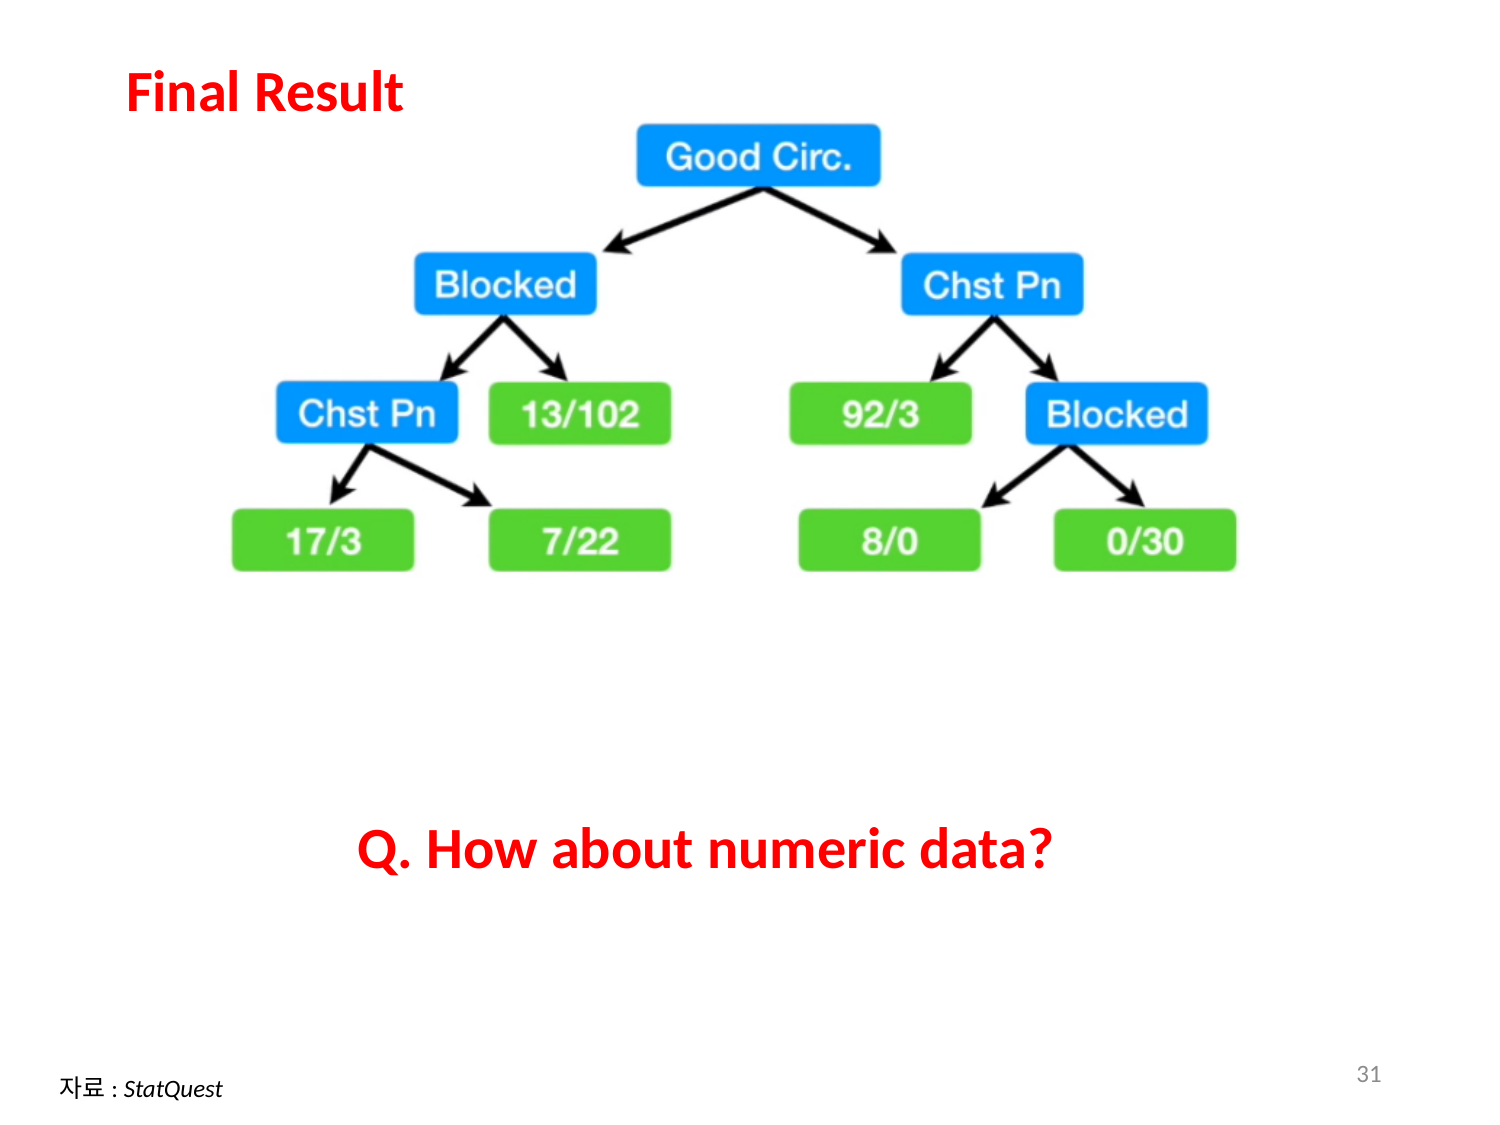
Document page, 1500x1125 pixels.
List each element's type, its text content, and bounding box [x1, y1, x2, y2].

slide_number 31 [1059, 1042, 1397, 1103]
text_box Q. How about numeric data? [287, 803, 1125, 888]
picture [192, 86, 1251, 604]
text_box Final Result [111, 46, 439, 131]
text_box 자료: StatQuest [44, 1064, 372, 1110]
